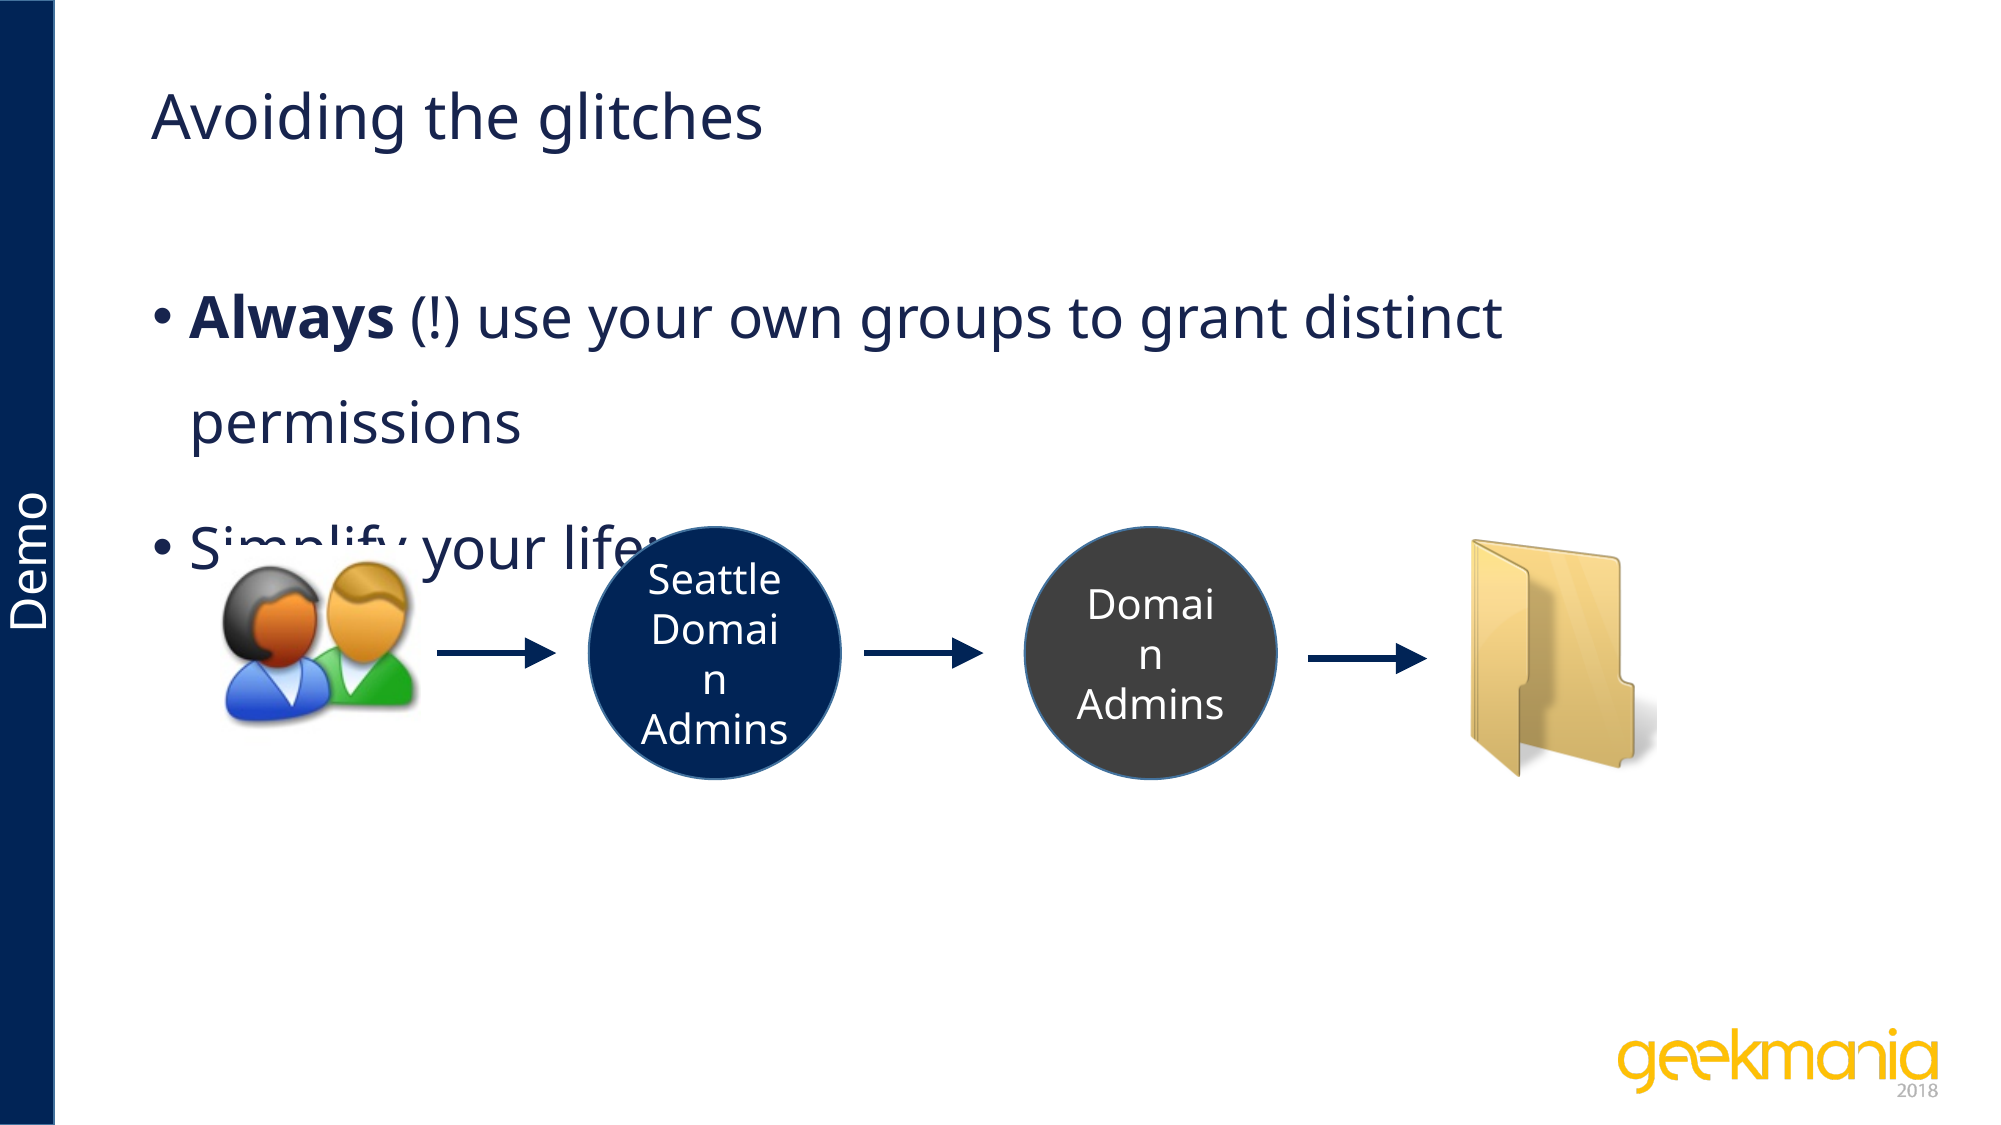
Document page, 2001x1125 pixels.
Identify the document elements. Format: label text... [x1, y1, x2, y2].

title Avoiding the glitches [135, 72, 1861, 167]
picture [1618, 1028, 1938, 1102]
list Always (!) use your own groups to grant distinct permissions Simplify your life: [137, 238, 1863, 1014]
text_box Seattle Domain Admins [587, 526, 842, 781]
text_box Domain Admins [1023, 526, 1278, 781]
picture [1458, 524, 1657, 788]
text_box Demo [0, 0, 55, 1125]
picture [220, 545, 421, 746]
